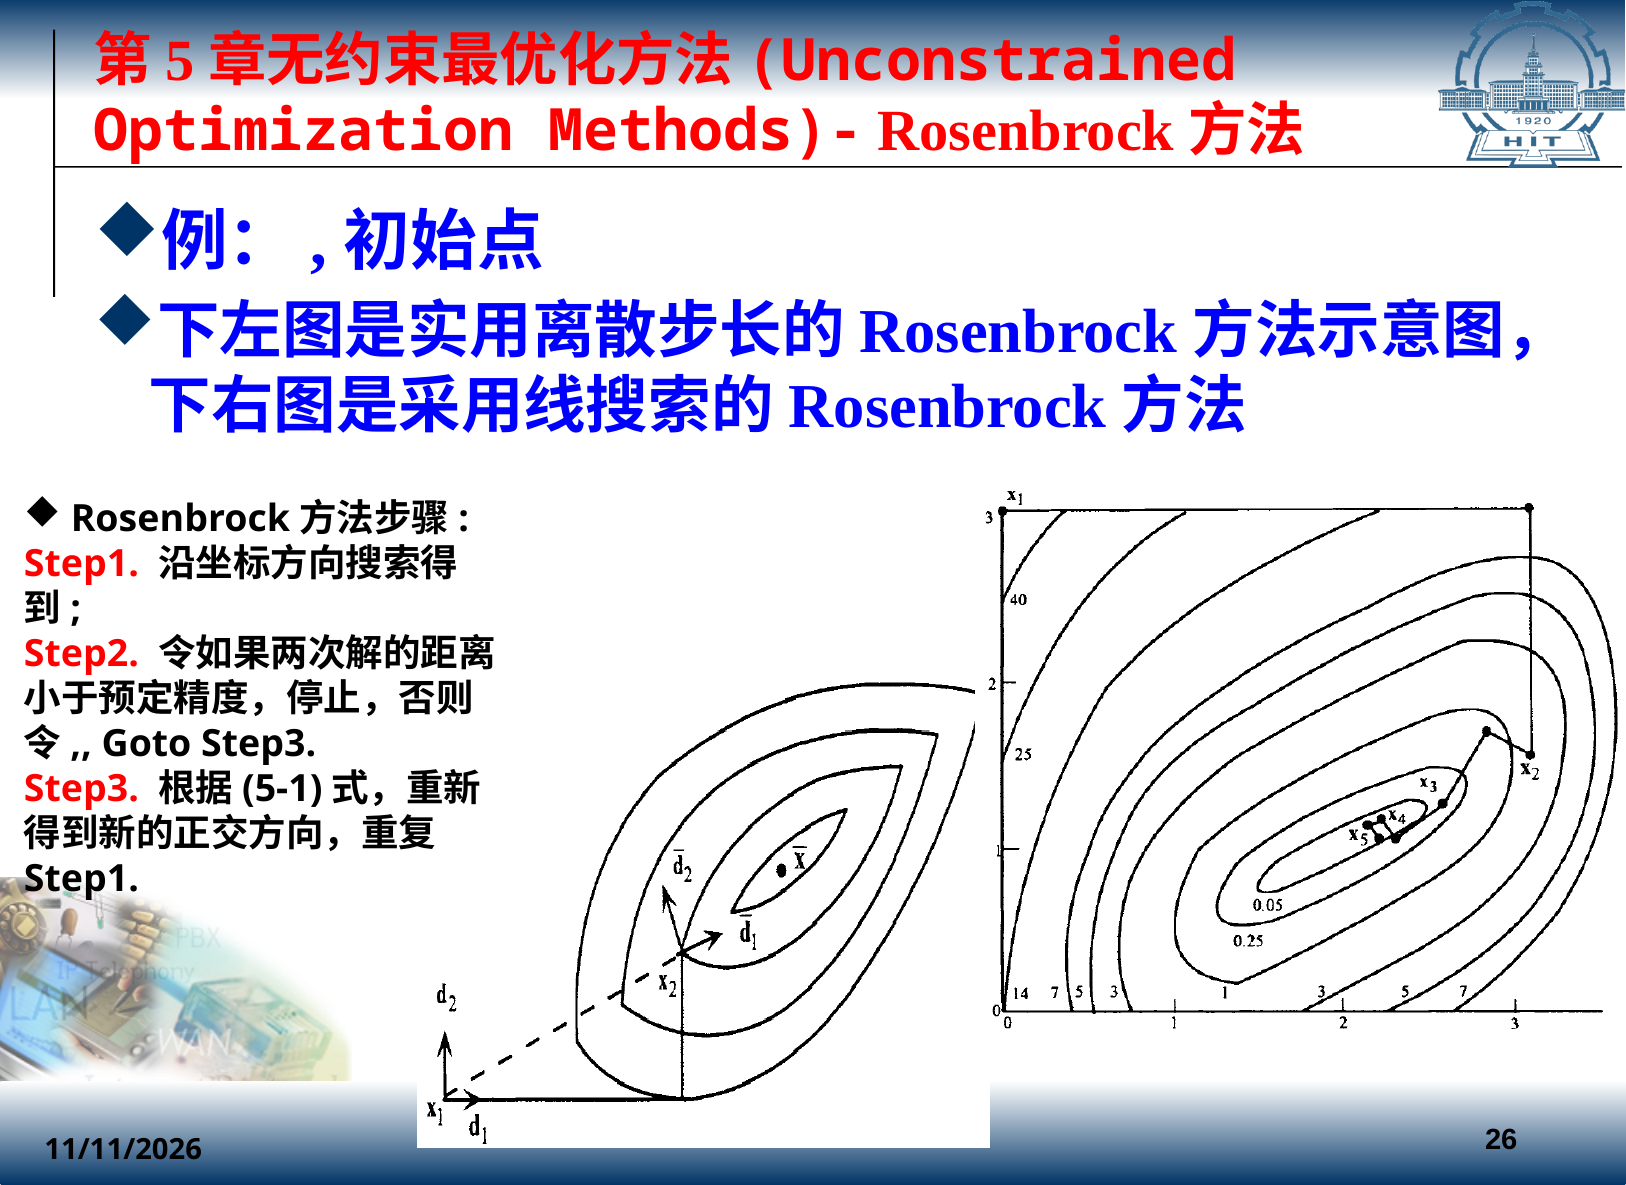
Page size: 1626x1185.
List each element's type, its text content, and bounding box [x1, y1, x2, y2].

picture [417, 486, 1625, 1148]
title 第5章无约束最优化方法(Unconstrained Optimization Methods)- Rosenbrock方法 [78, 29, 1498, 155]
picture [0, 877, 352, 1120]
picture [1438, 1, 1626, 167]
picture [92, 877, 99, 887]
